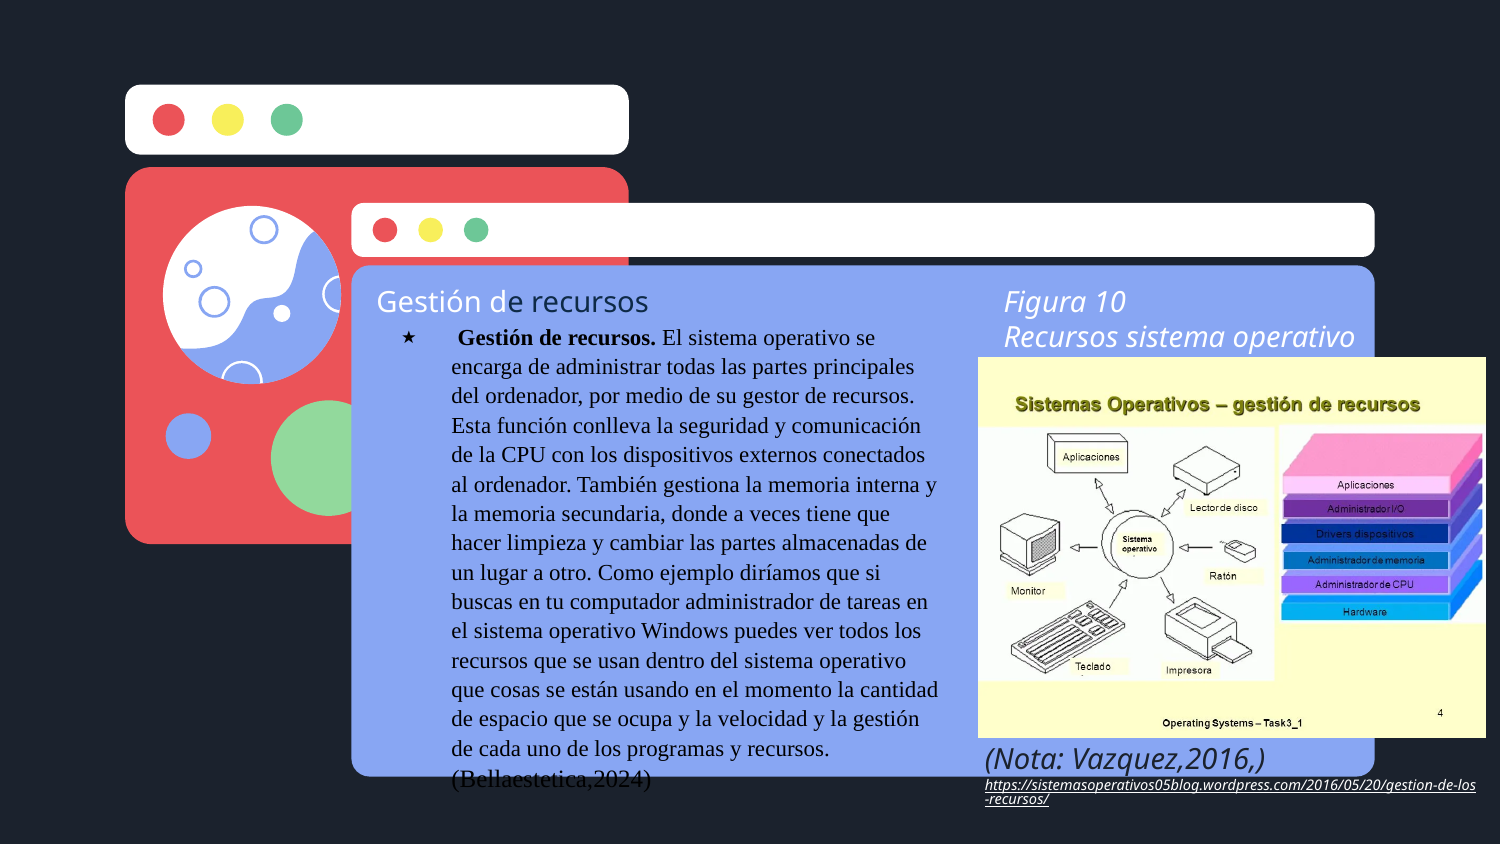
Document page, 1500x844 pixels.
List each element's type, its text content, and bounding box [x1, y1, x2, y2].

text_box Figura 10 Recursos sistema operativo [988, 267, 1382, 318]
picture [977, 356, 1486, 738]
text_box (Nota: Vazquez,2016,) https://sistemasoperativos05blog.wordpress.com/2016/05/20/gestion-de-los-recursos/ [969, 725, 1494, 844]
text_box Gestión de recursos Gestión de recursos. El sistema operativo se encarga de administrar todas las partes principales del ordenador, por medio de su gestor de recursos. Esta función conlleva la seguridad y comunicación de la CPU con los dispositivos externos conectados al ordenador. También gestiona la memoria interna y la memoria secundaria, donde a veces tiene que hacer limpieza y cambiar las partes almacenadas de un lugar a otro. Como ejemplo diríamos que si buscas en tu computador administrador de tareas en el sistema operativo Windows puedes ver todos los recursos que se usan dentro del sistema operativo que cosas se están usando en el momento la cantidad de espacio que se ocupa y la velocidad y la gestión de cada uno de los programas y recursos.(Bellaestetica,2024) [361, 267, 960, 844]
